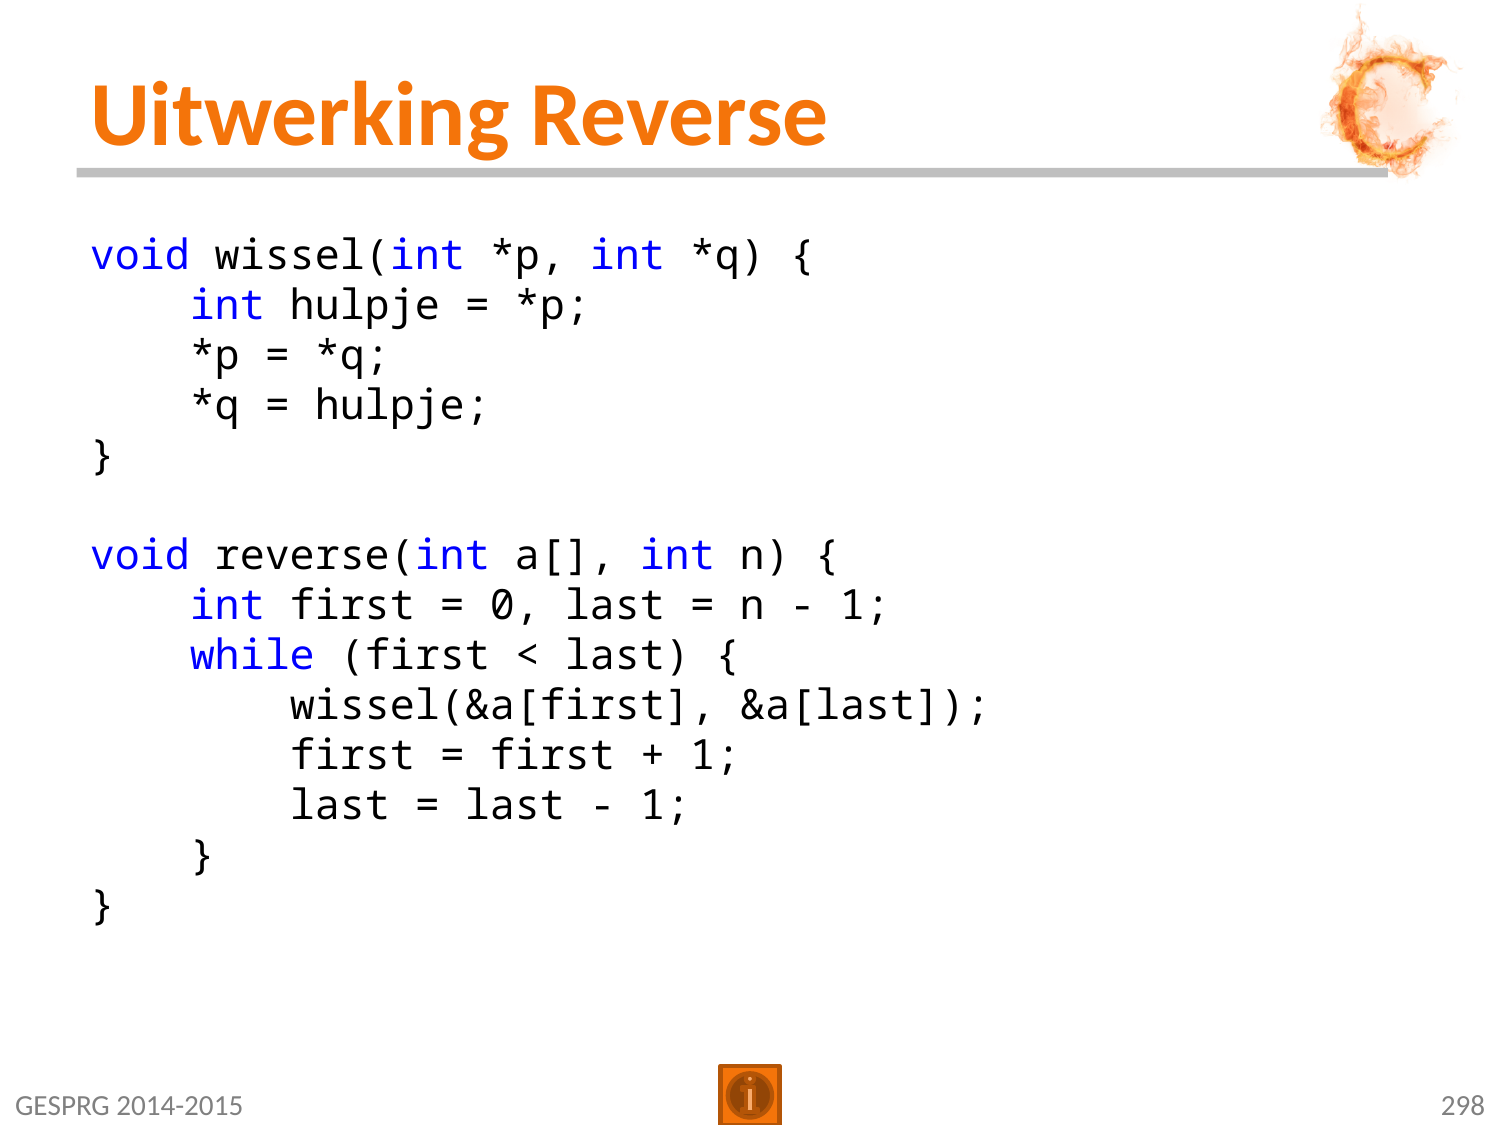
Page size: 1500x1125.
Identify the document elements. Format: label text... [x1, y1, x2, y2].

slide_number 298 [1149, 1082, 1500, 1125]
title Uitwerking Reverse [75, 45, 1425, 173]
text_box void wissel(int *p, int *q) { int hulpje = *p; *p = *q; *q = hulpje; } void reverse(int a[], int n) { int first = 0, last = n - 1; while (first < last) { wissel(&a[first], &a[last]); first = first + 1; last = last - 1; } } [75, 219, 1150, 936]
picture [1316, 0, 1471, 185]
slide_number GESPRG 2014-2015 [0, 1082, 350, 1125]
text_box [748, 1089, 752, 1110]
text_box [718, 1064, 782, 1125]
